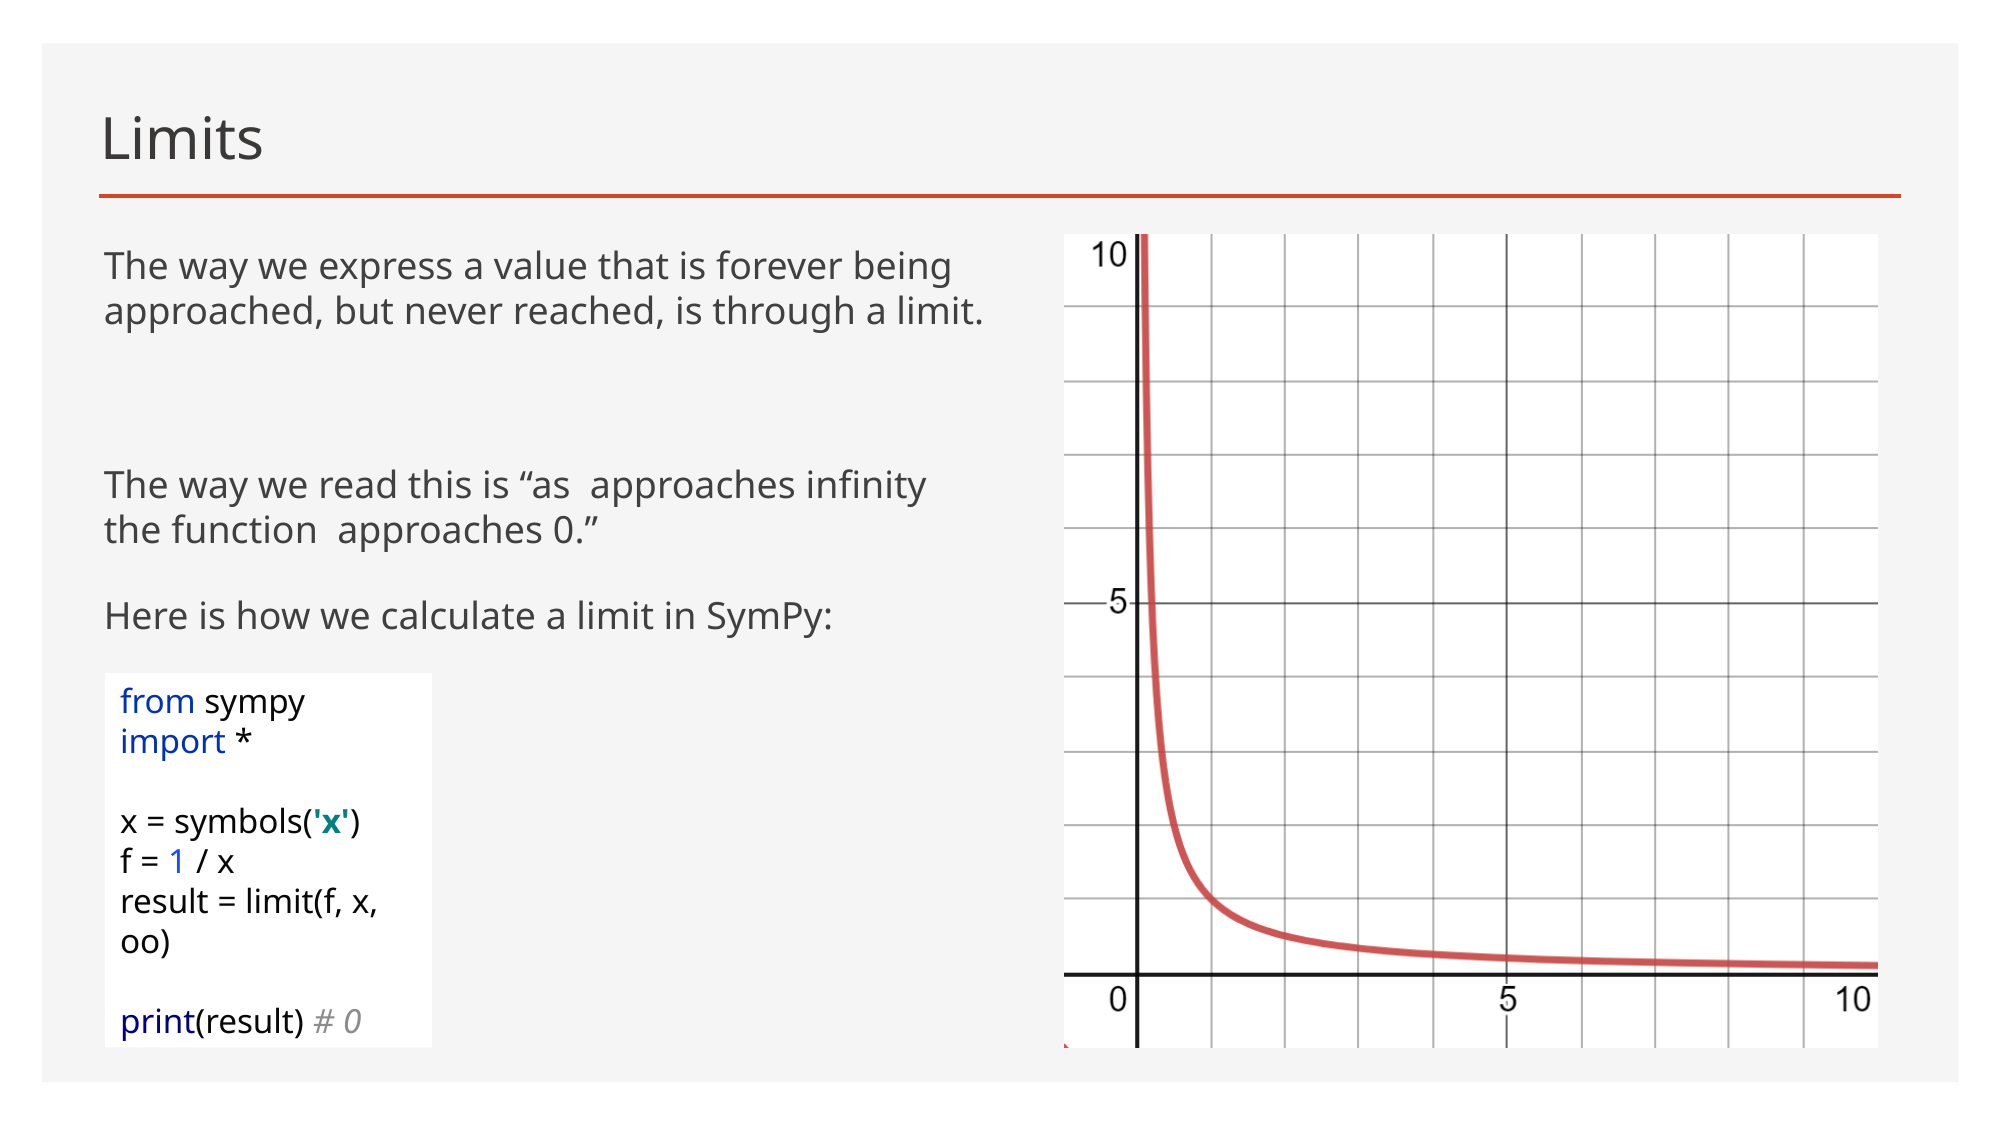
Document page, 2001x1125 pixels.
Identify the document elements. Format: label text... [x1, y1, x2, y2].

picture [1064, 234, 1878, 1048]
title Limits [85, 73, 1089, 179]
text_box from sympy import * x = symbols('x') f = 1 / x result = limit(f, x, oo) print(result) # 0 [105, 673, 432, 1048]
